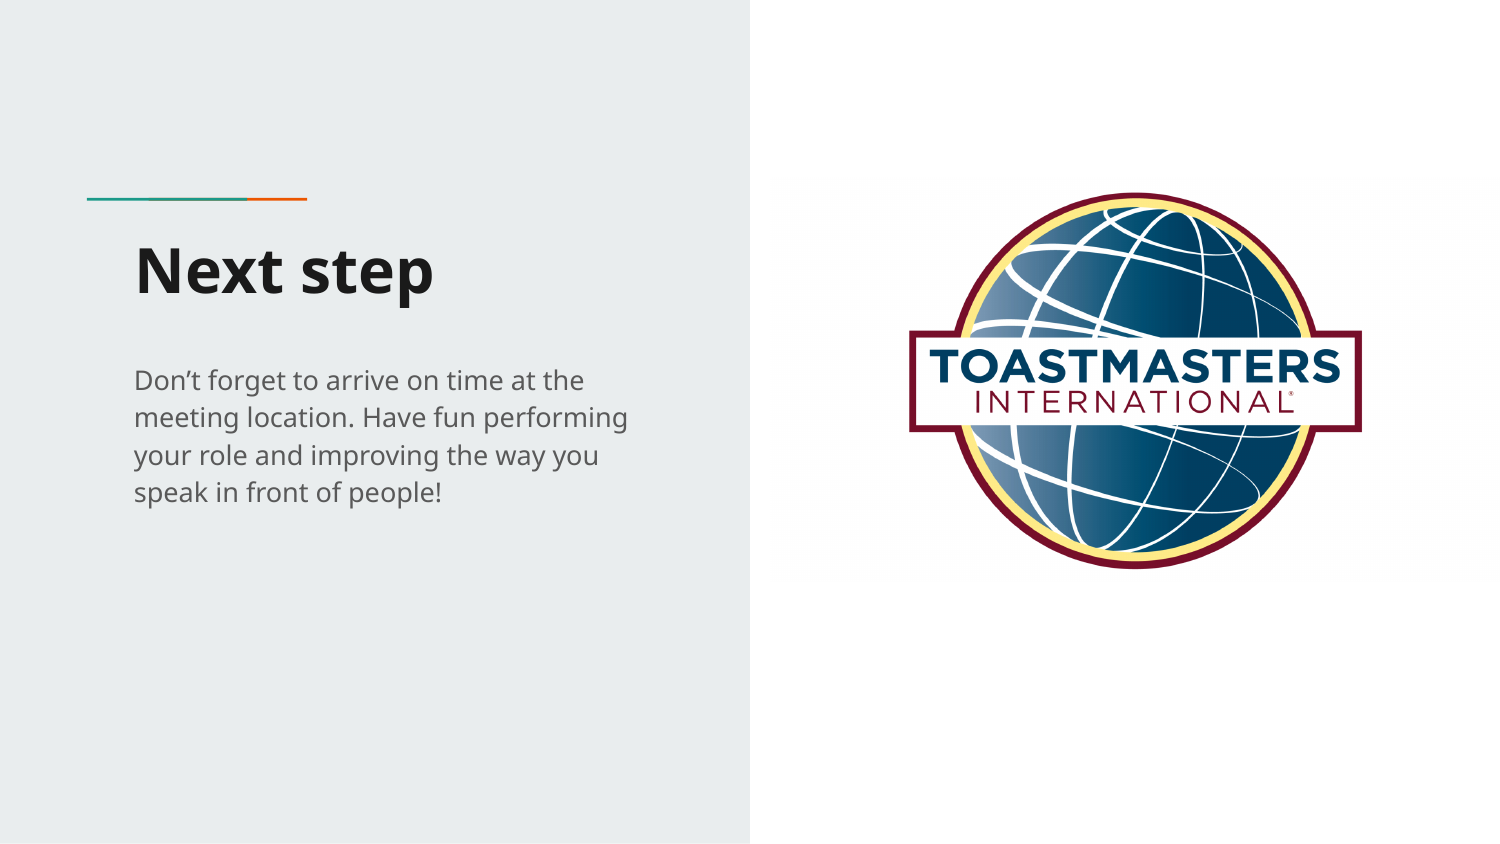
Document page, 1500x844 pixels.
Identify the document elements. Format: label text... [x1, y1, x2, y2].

title Next step [119, 216, 662, 510]
subtitle Don’t forget to arrive on time at the meeting location. Have fun performing your role and improving the way you speak in front of people! [118, 343, 651, 469]
picture [770, 177, 1500, 582]
